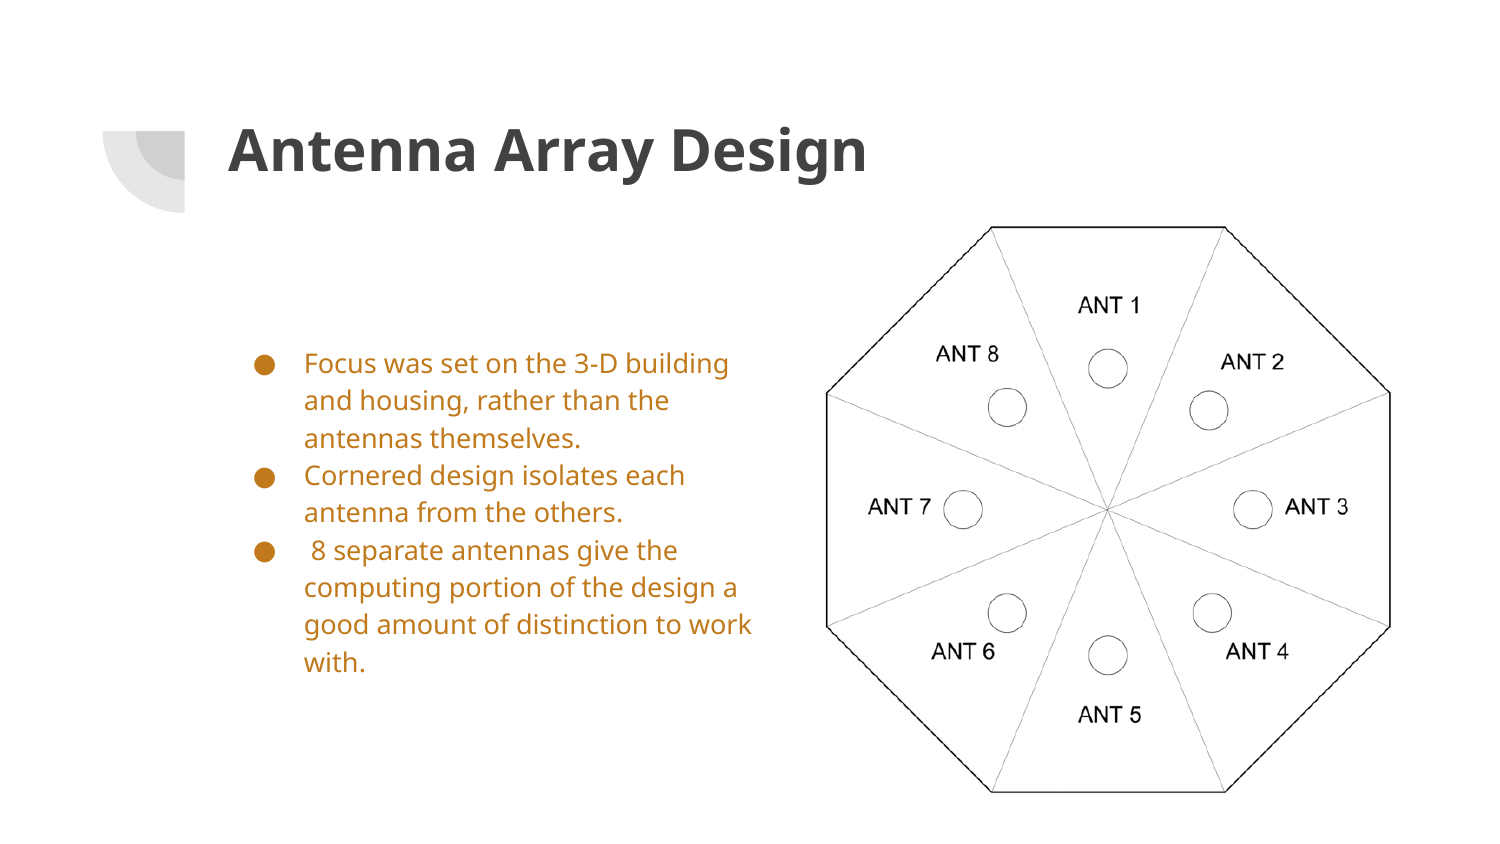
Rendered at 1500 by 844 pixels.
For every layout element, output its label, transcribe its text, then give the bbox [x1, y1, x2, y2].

list Focus was set on the 3-D building and housing, rather than the antennas themselves. Cornered design isolates each antenna from the others. 8 separate antennas give the computing portion of the design a good amount of distinction to work with. [213, 326, 777, 744]
picture [817, 212, 1398, 805]
title Antenna Array Design [213, 98, 1368, 263]
